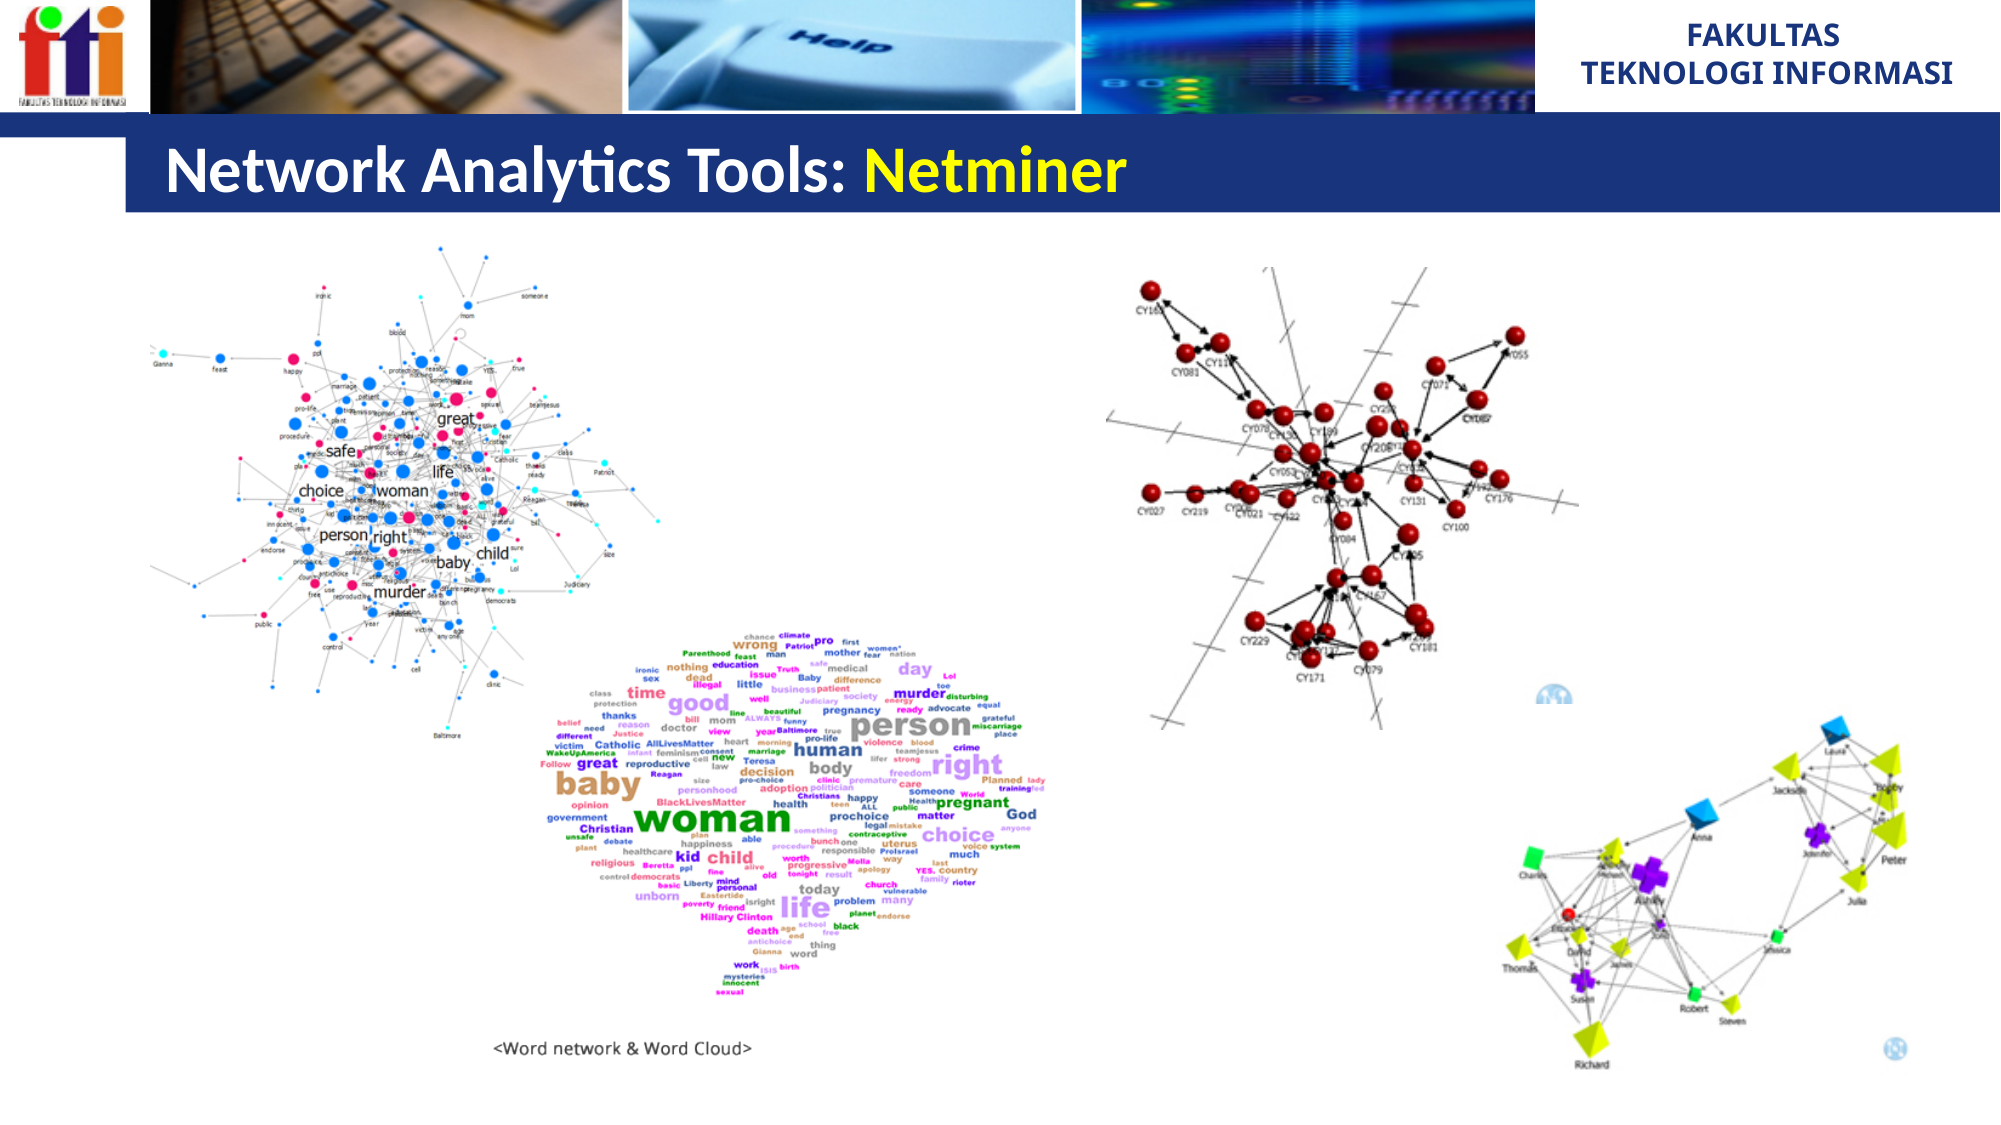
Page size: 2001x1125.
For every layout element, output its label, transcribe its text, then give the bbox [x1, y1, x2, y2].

picture [19, 6, 126, 106]
title Network Analytics Tools: Netminer [149, 119, 1934, 213]
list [149, 243, 1060, 1057]
picture [1106, 266, 1934, 1091]
picture [149, 0, 1535, 114]
